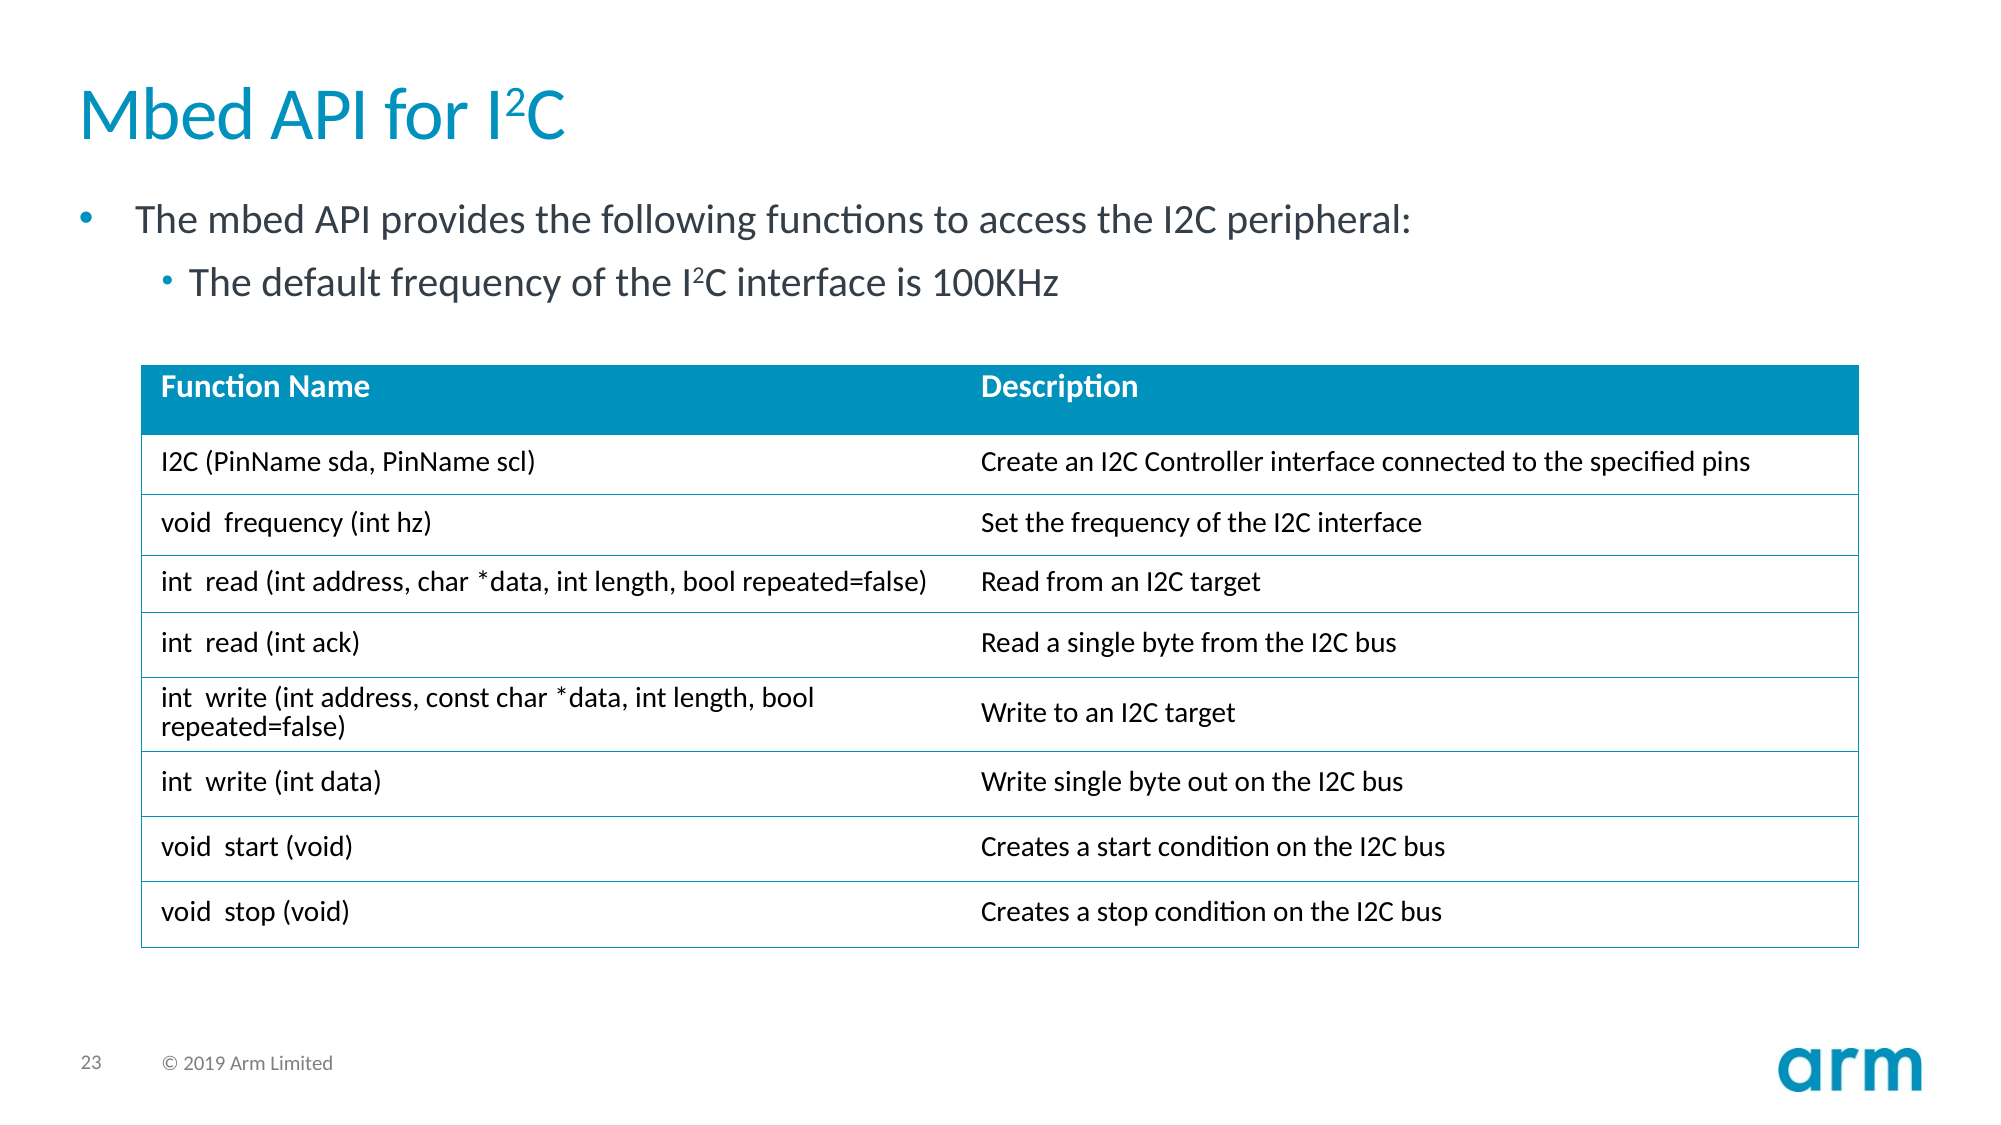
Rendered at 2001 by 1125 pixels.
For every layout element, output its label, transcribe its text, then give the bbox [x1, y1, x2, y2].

table_cell Write to an I2C target [961, 678, 1858, 751]
table_cell I2C (PinName sda, PinName scl) [142, 435, 961, 494]
table_cell Read from an I2C target [961, 556, 1858, 612]
table_cell int write (int data) [142, 752, 961, 816]
table_cell int read (int address, char *data, int length, bool repeated=false) [142, 556, 961, 612]
table_cell Read a single byte from the I2C bus [961, 613, 1858, 677]
list The mbed API provides the following functions to access the I2C peripheral: The default frequency of the I2C interface is 100KHz [78, 192, 1922, 1004]
table_cell int write (int address, const char *data, int length, bool repeated=false) [142, 678, 961, 751]
picture [1803, 1048, 1922, 1092]
picture [1778, 1072, 1794, 1092]
picture [1788, 1056, 1812, 1083]
table_cell void stop (void) [142, 882, 961, 947]
title Mbed API for I2C [78, 78, 1922, 186]
table_cell Creates a start condition on the I2C bus [961, 817, 1858, 881]
table_cell void frequency (int hz) [142, 495, 961, 555]
table_cell Write single byte out on the I2C bus [961, 752, 1858, 816]
table_cell Set the frequency of the I2C interface [961, 495, 1858, 555]
table_cell Creates a stop condition on the I2C bus [961, 882, 1858, 947]
picture [1911, 1048, 1922, 1062]
picture [1889, 1048, 1903, 1053]
table_header Function Name [142, 366, 961, 434]
table_header Description [961, 366, 1858, 434]
picture [1778, 1048, 1794, 1067]
table_cell void start (void) [142, 817, 961, 881]
table_cell Create an I2C Controller interface connected to the specified pins [961, 435, 1858, 494]
table_cell int read (int ack) [142, 613, 961, 677]
